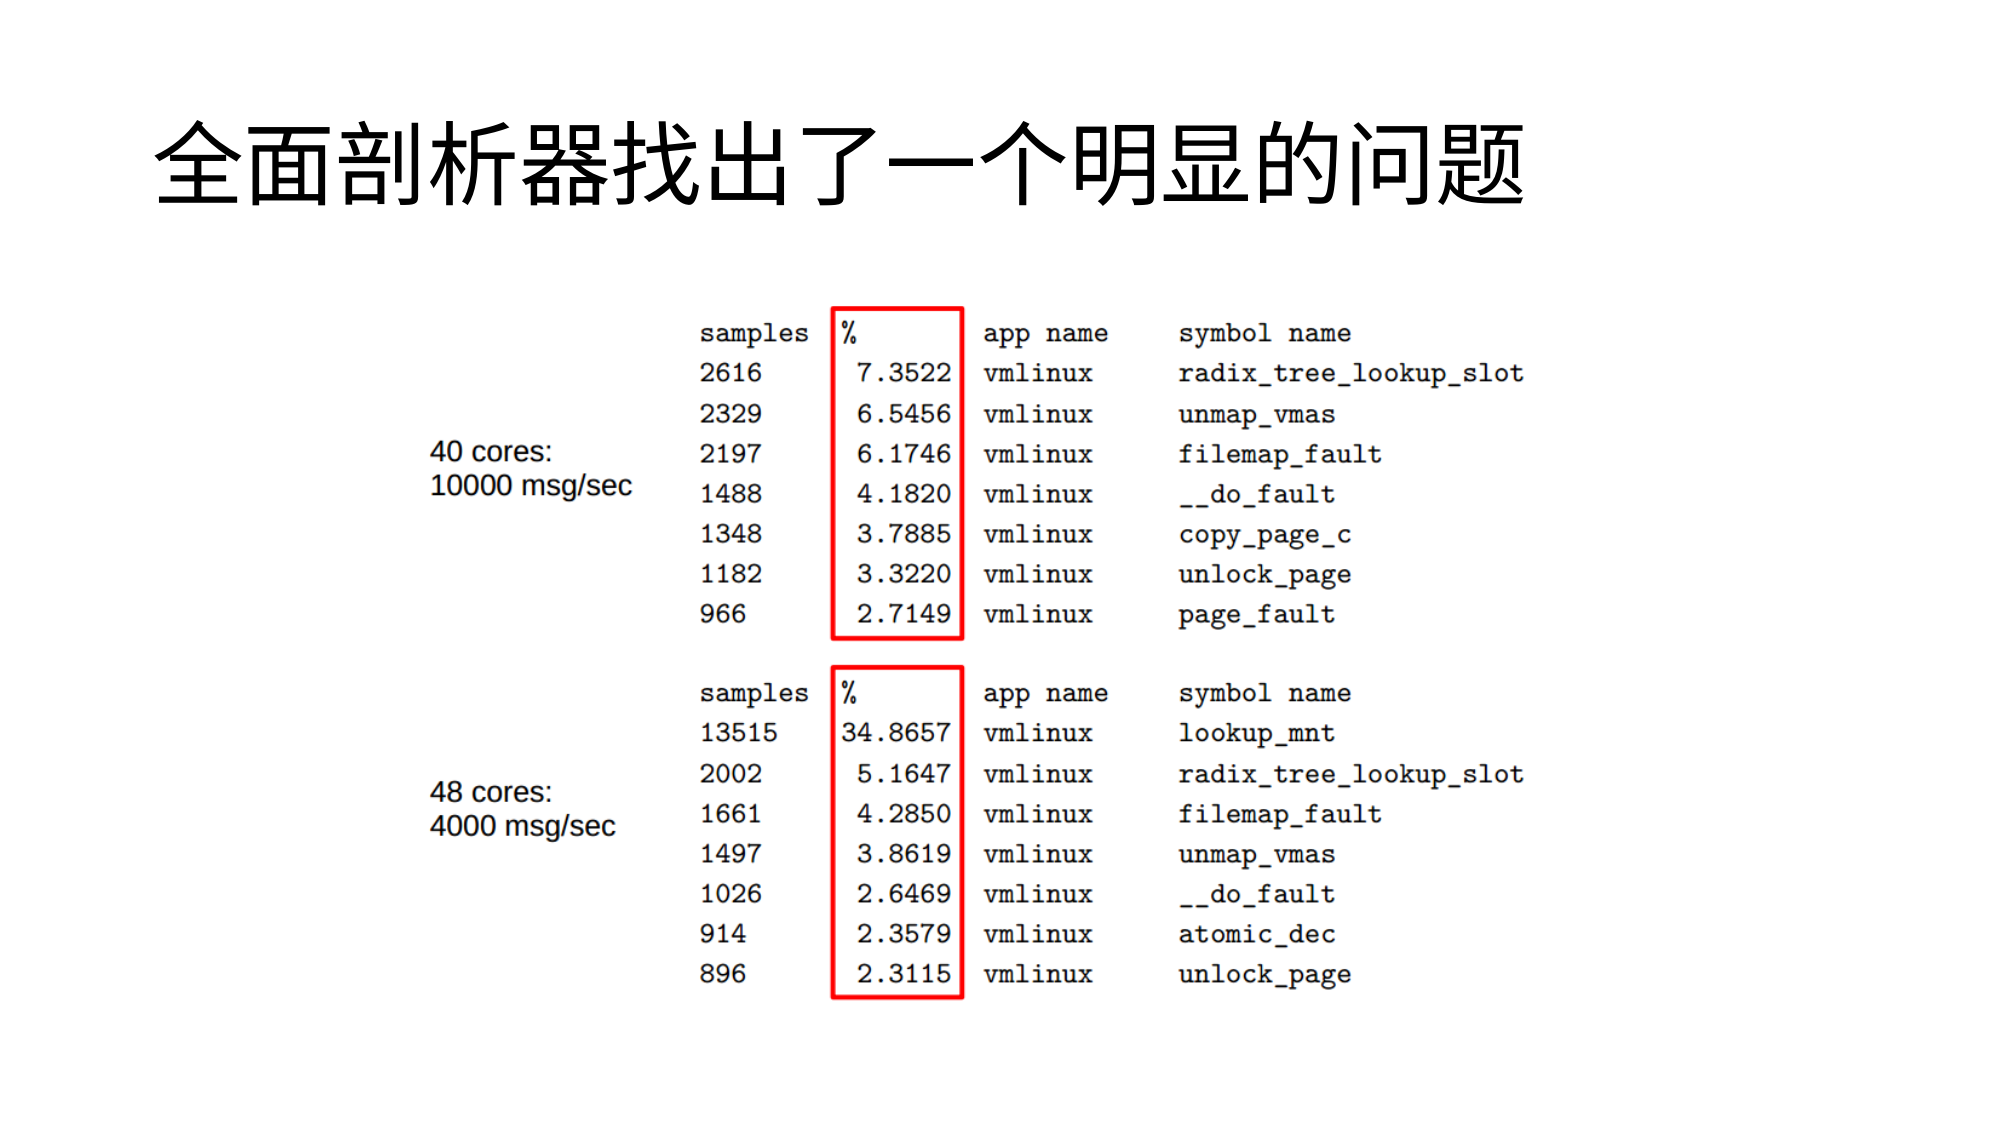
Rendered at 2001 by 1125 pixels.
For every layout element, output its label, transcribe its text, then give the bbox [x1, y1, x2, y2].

text_box 全面剖析器找出了一个明显的问题 [137, 59, 1863, 278]
picture [394, 299, 1606, 1014]
